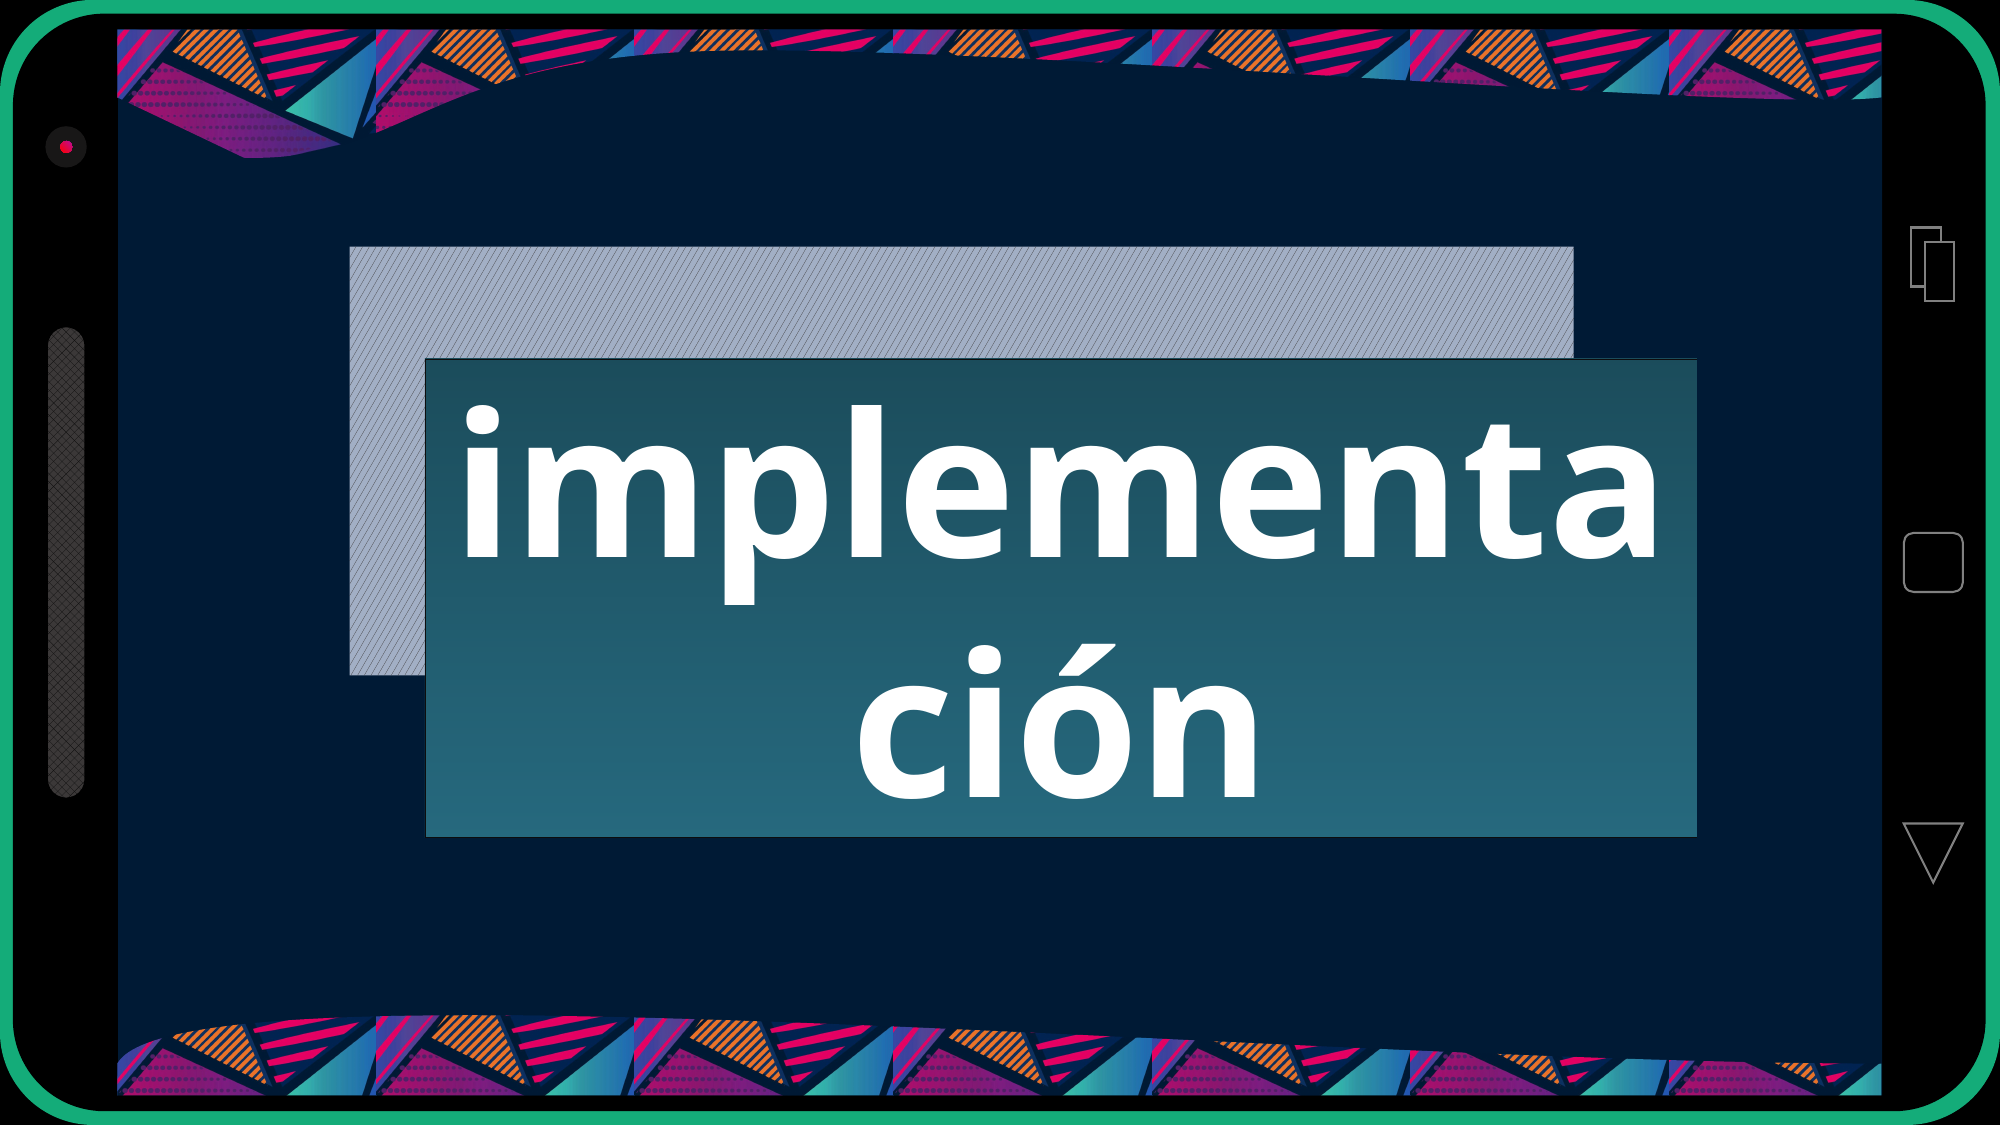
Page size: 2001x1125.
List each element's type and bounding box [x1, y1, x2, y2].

text_box [349, 246, 1697, 838]
text_box [0, 0, 2000, 1125]
